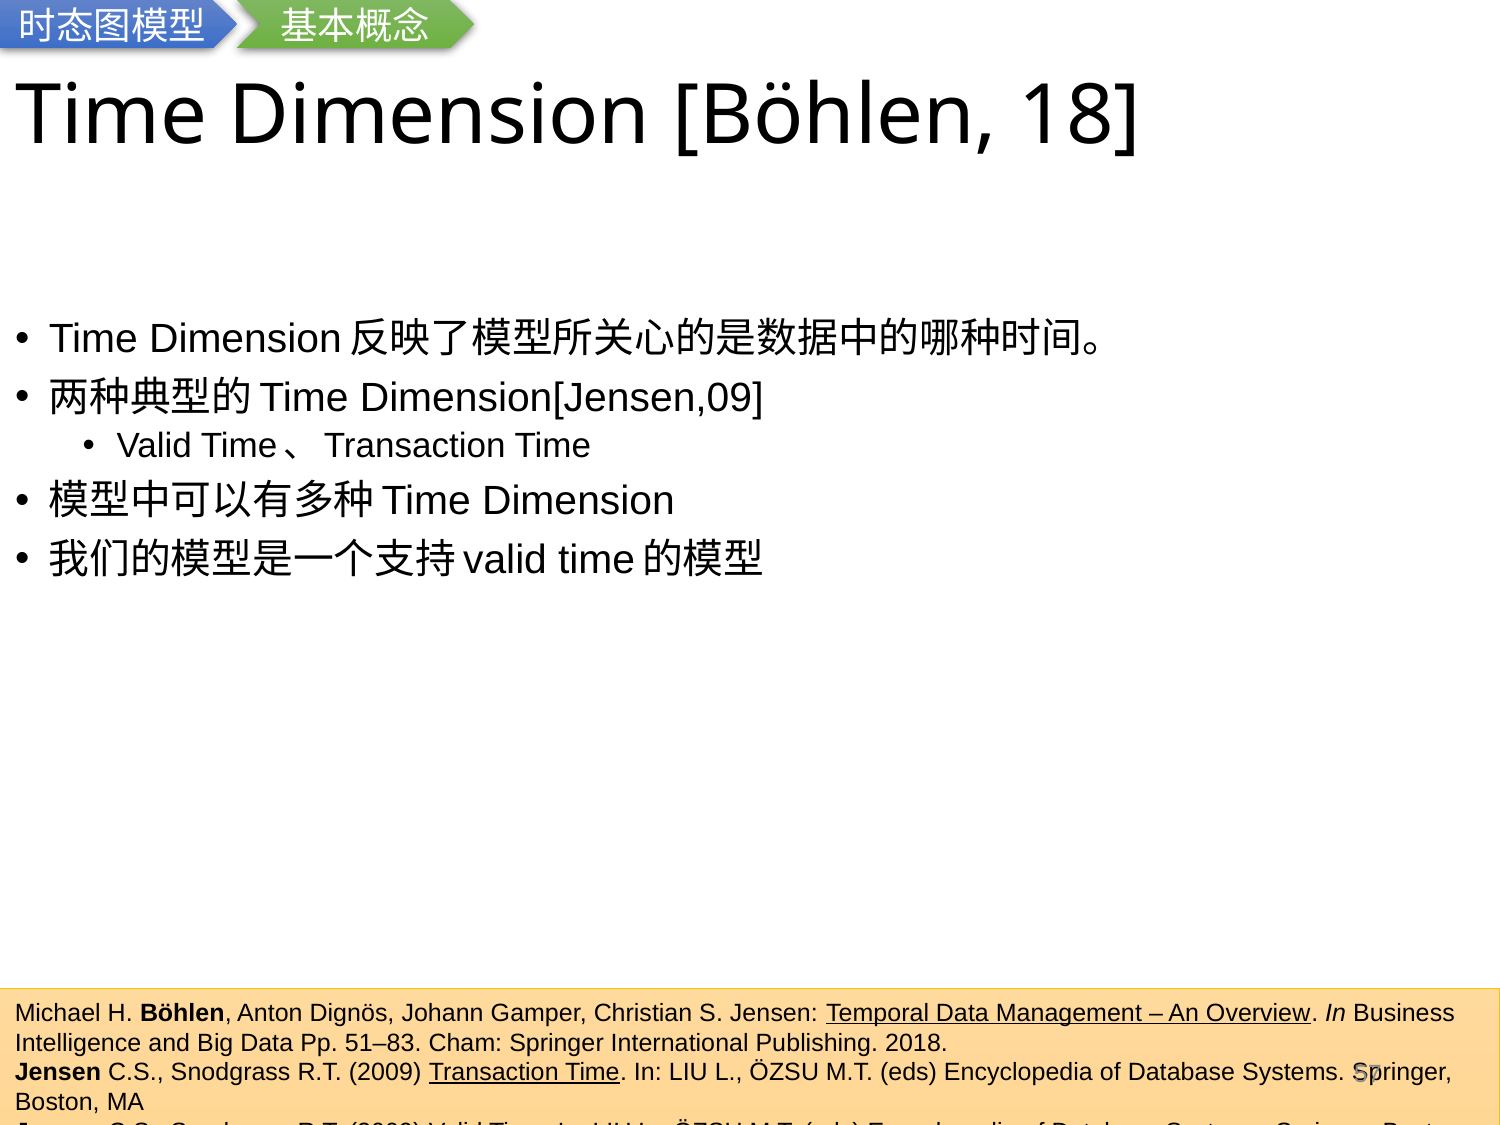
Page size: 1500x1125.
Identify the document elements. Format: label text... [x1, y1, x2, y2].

list Time Dimension反映了模型所关心的是数据中的哪种时间。 两种典型的Time Dimension[Jensen,09] Valid Time、Transaction Time 模型中可以有多种Time Dimension 我们的模型是一个支持valid time的模型 [0, 309, 1500, 593]
text_box 时态图模型 [0, 0, 237, 49]
slide_number 57 [1059, 1042, 1397, 1103]
text_box Michael H. Böhlen, Anton Dignös, Johann Gamper, Christian S. Jensen: Temporal Data Management – An Overview. In Business Intelligence and Big Data Pp. 51–83. Cham: Springer International Publishing. 2018. Jensen C.S., Snodgrass R.T. (2009) Transaction Time. In: LIU L., ÖZSU M.T. (eds) Encyclopedia of Database Systems. Springer, Boston, MA Jensen C.S., Snodgrass R.T. (2009) Valid Time. In: LIU L., ÖZSU M.T. (eds) Encyclopedia of Database Systems. Springer, Boston, MA [0, 988, 1500, 1125]
title Time Dimension [Böhlen, 18] [0, 59, 1294, 173]
text_box 基本概念 [236, 0, 474, 49]
